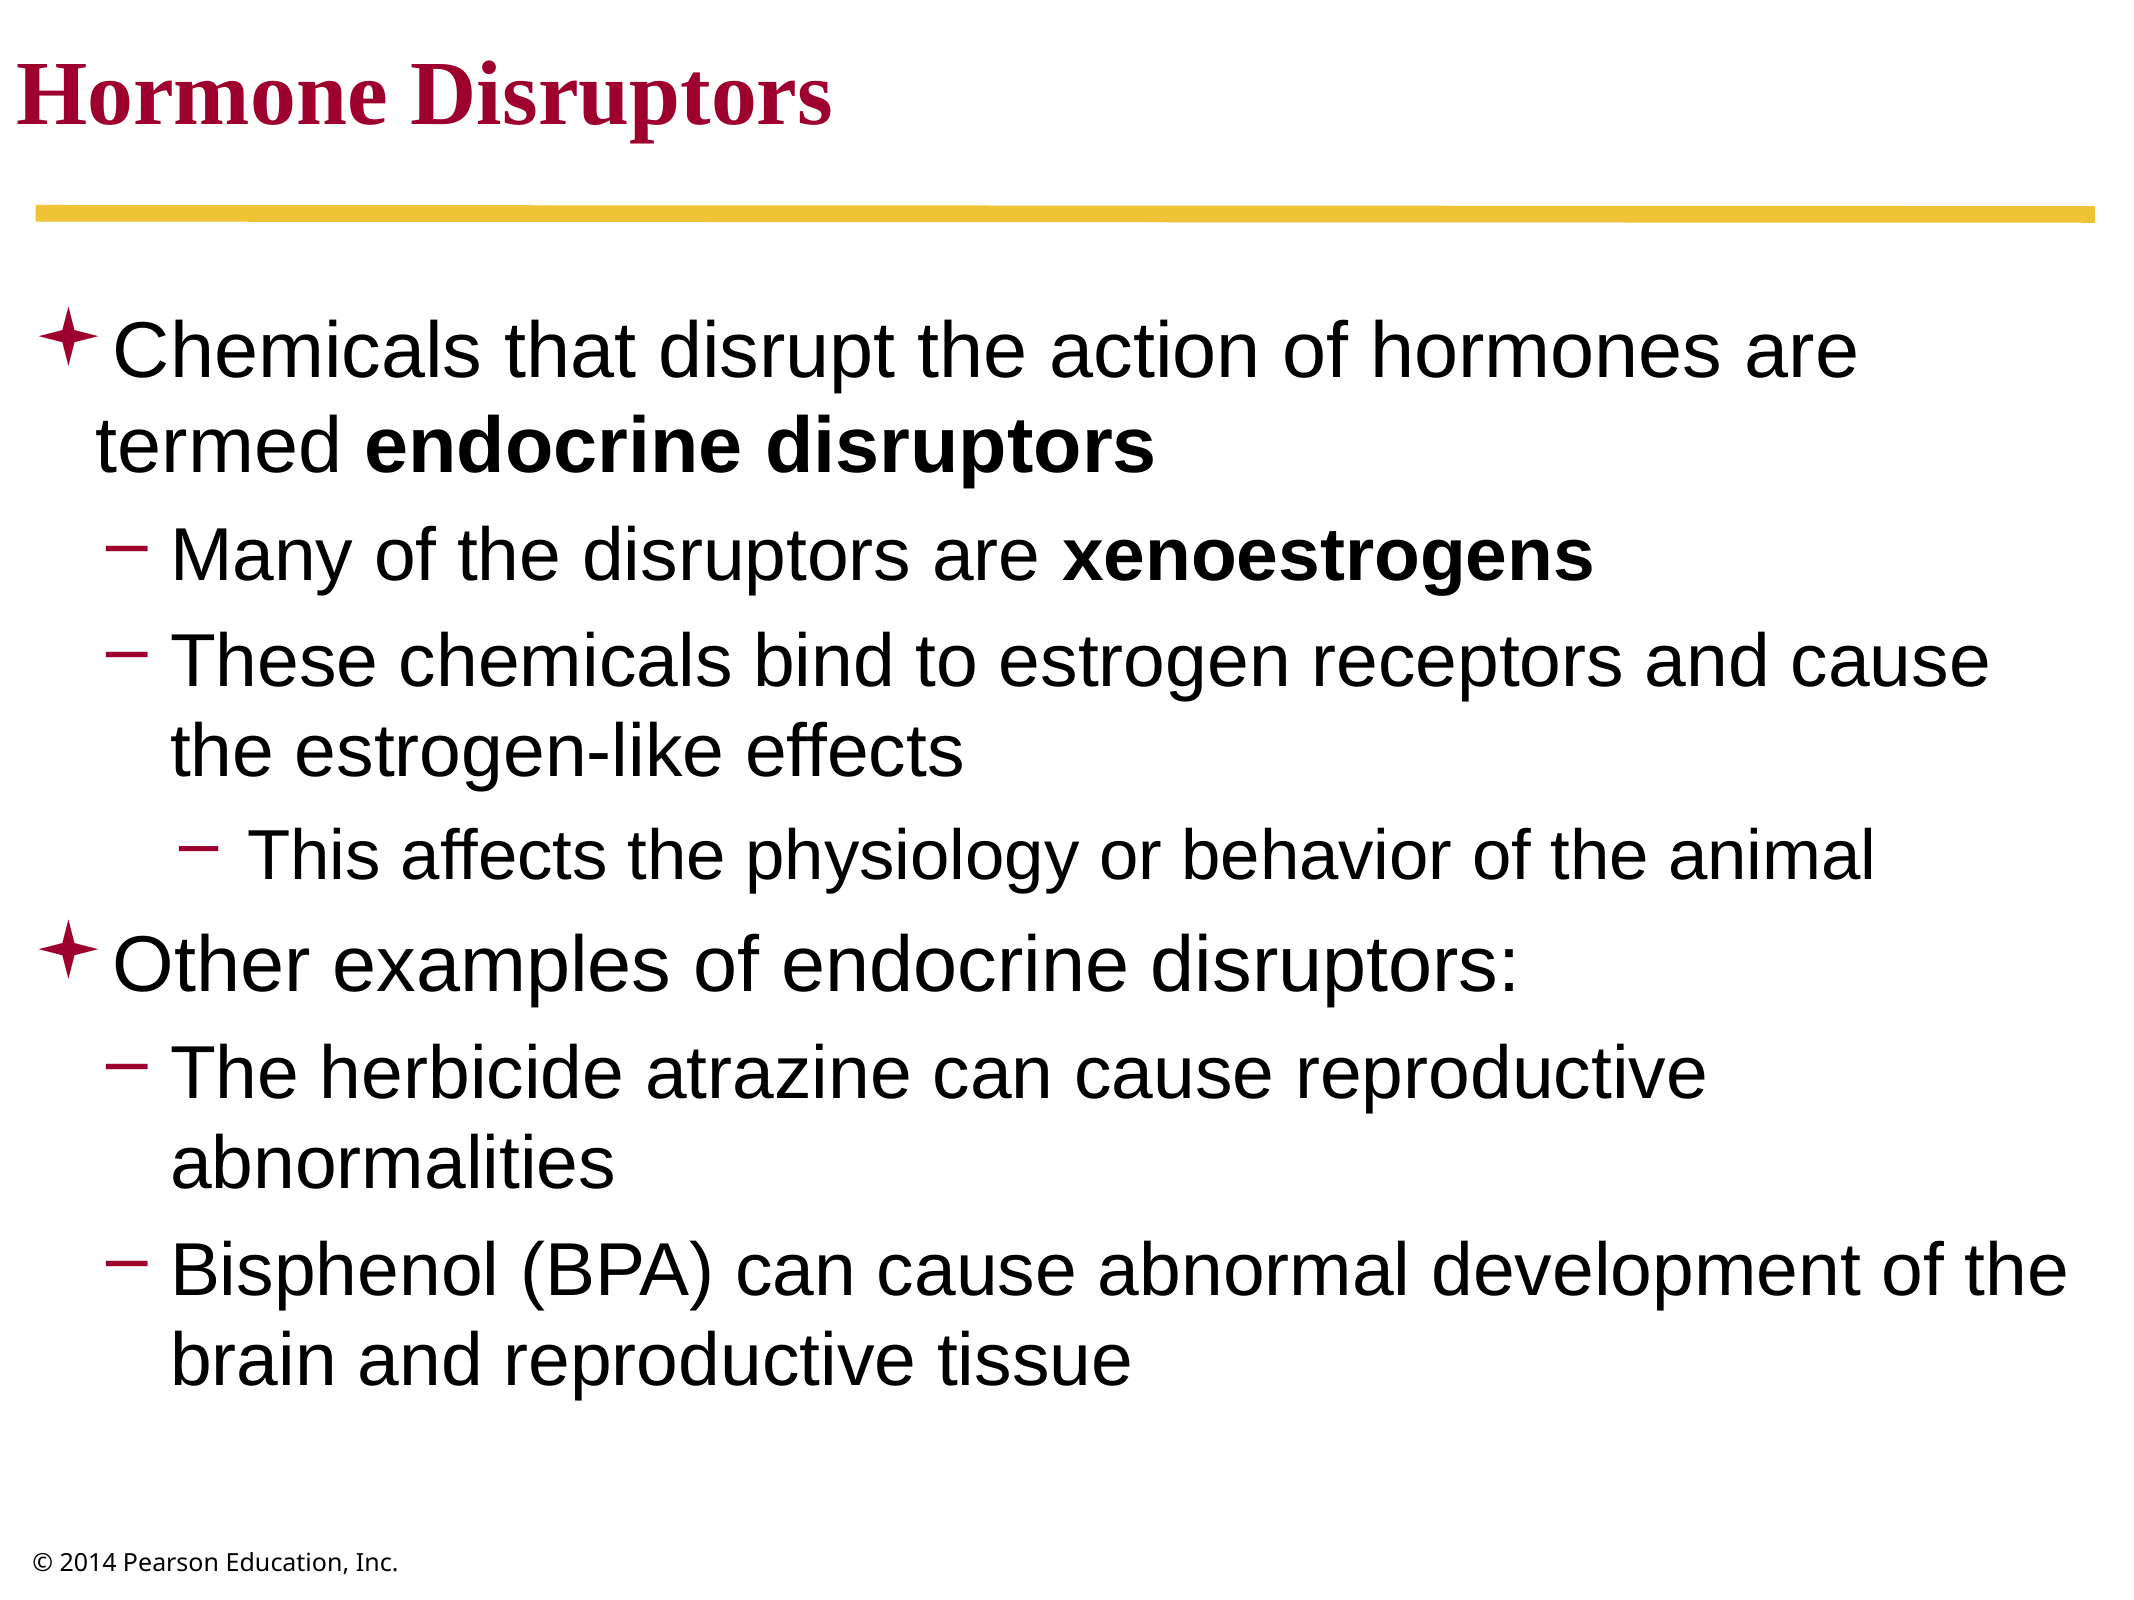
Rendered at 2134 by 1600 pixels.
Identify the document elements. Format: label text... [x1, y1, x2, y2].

title Hormone Disruptors [15, 44, 2064, 238]
list Chemicals that disrupt the action of hormones are termed endocrine disruptors Many of the disruptors are xenoestrogens These chemicals bind to estrogen receptors and cause the estrogen-like effects This affects the physiology or behavior of the animal Other examples of endocrine disruptors: The herbicide atrazine can cause reproductive abnormalities Bisphenol (BPA) can cause abnormal development of the brain and reproductive tissue [33, 297, 2082, 1548]
